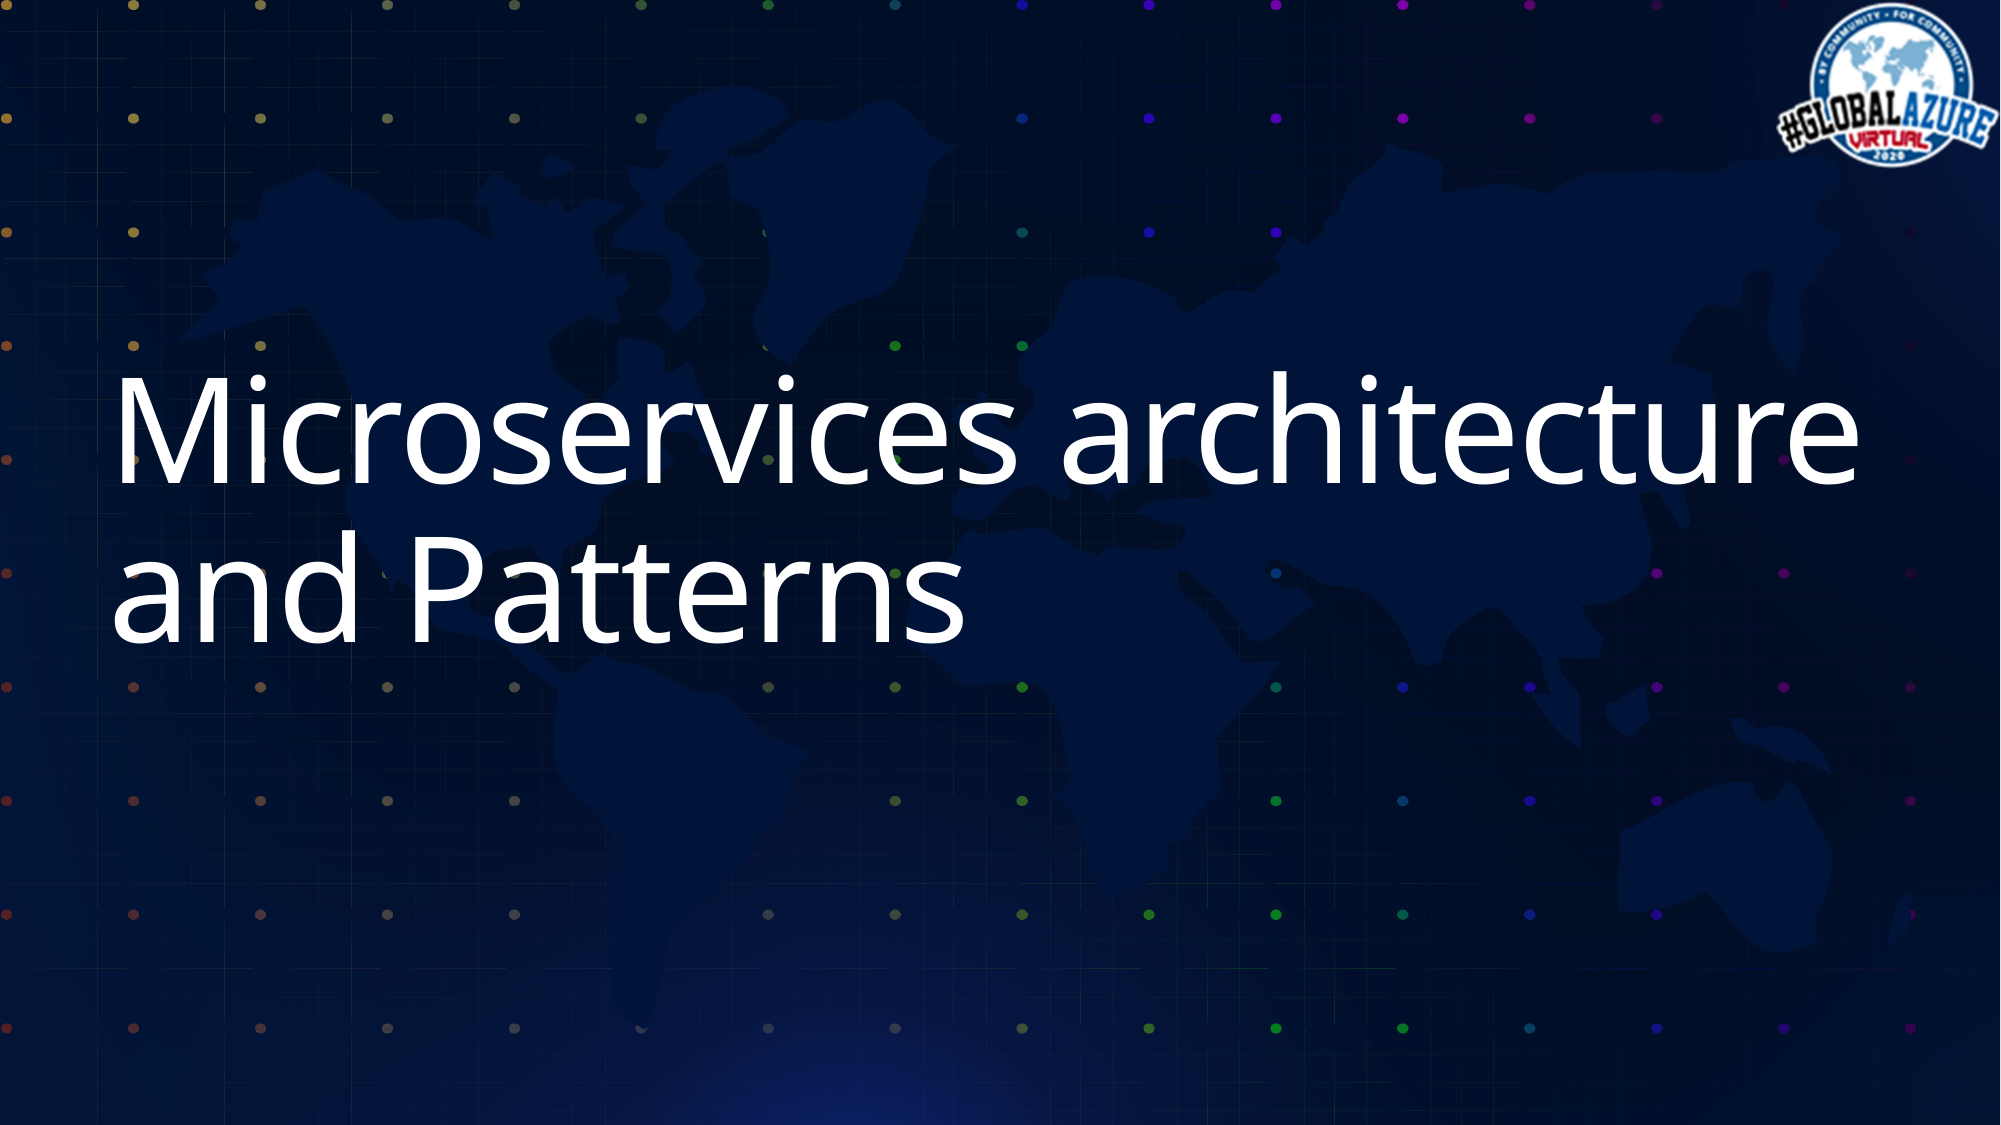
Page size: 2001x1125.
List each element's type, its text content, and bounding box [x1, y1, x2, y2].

title Microservices architecture and Patterns [93, 341, 1956, 693]
picture [0, 0, 2001, 1125]
